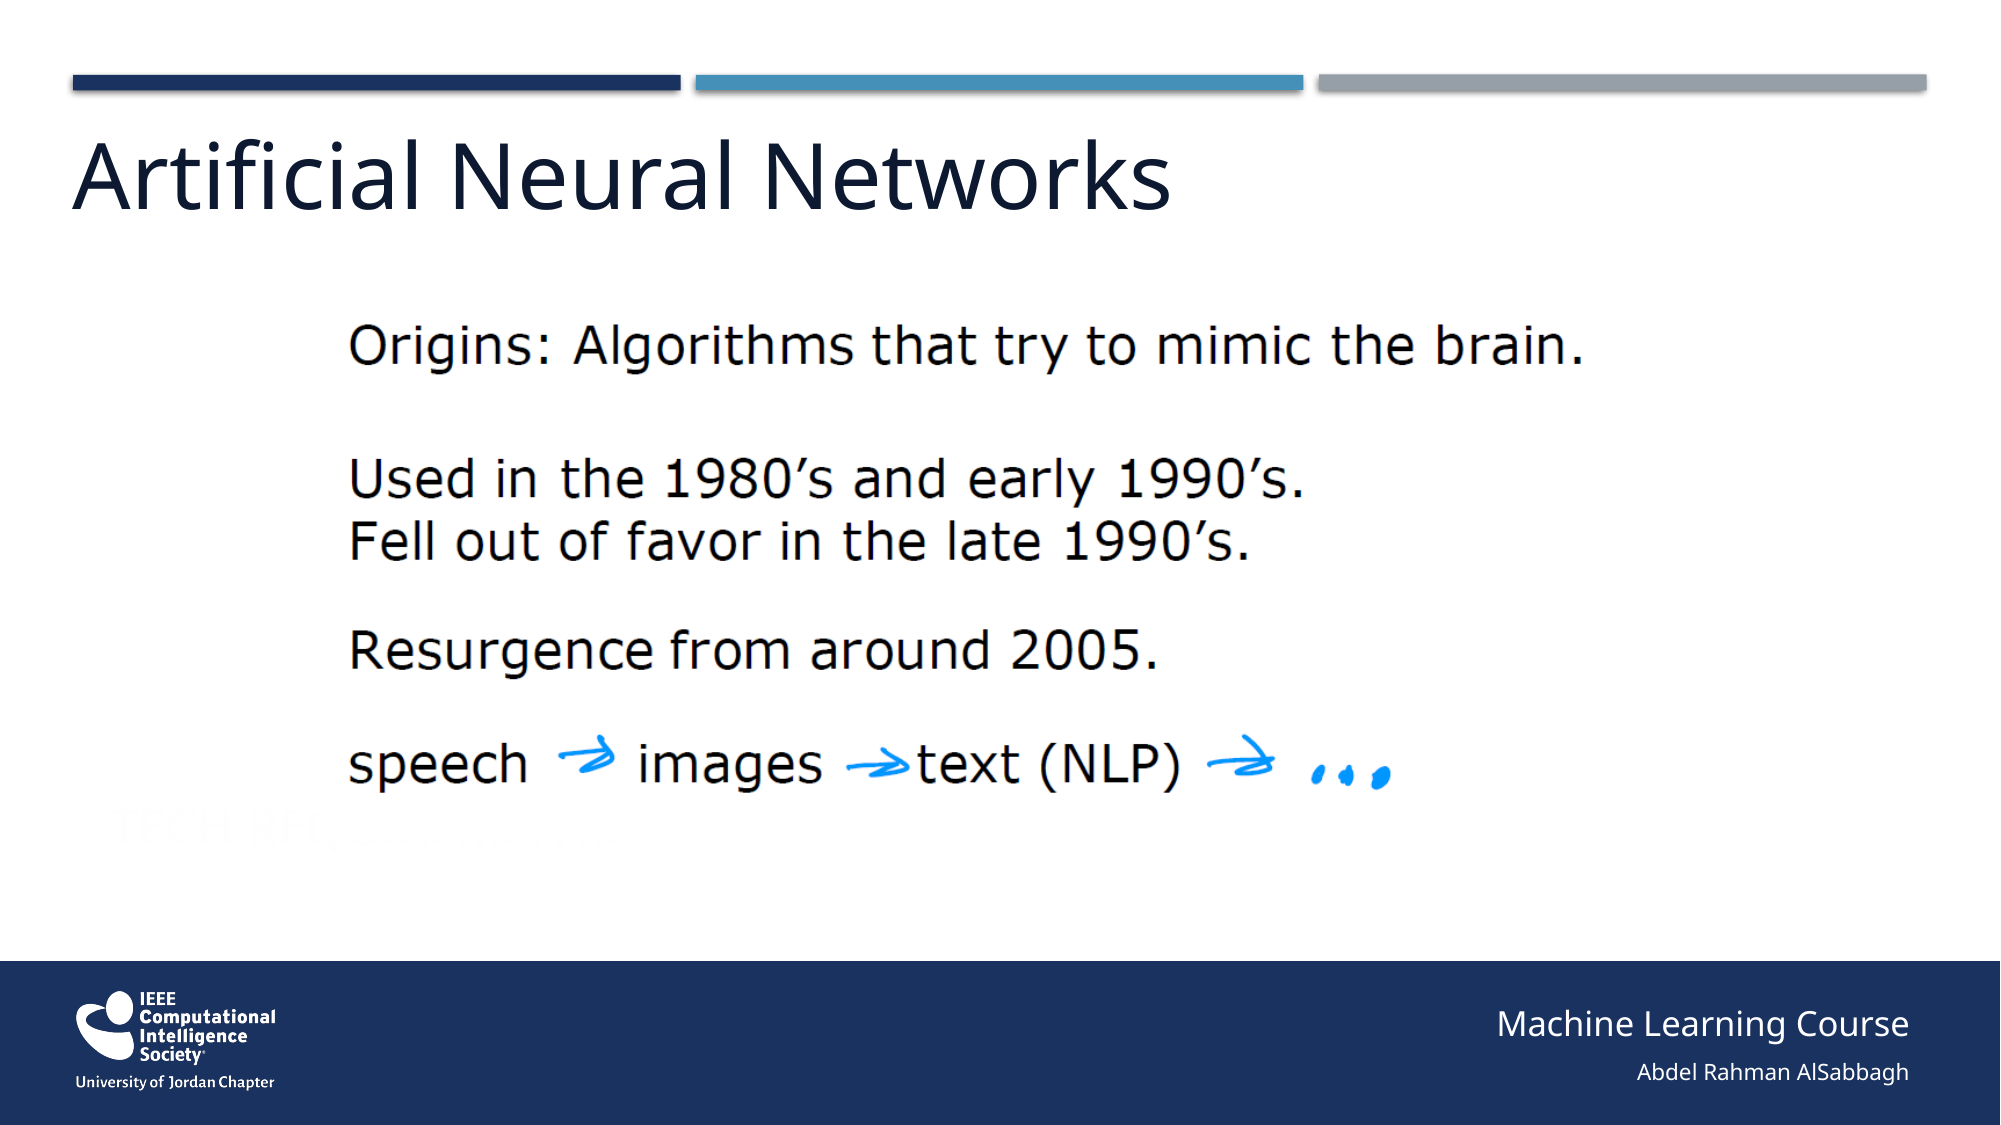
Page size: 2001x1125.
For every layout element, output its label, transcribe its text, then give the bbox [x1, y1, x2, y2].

list Machine Learning Course Abdel Rahman AlSabbagh [278, 993, 1925, 1093]
text_box [0, 961, 2000, 1125]
picture [74, 991, 276, 1092]
picture [322, 305, 1597, 839]
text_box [74, 253, 1926, 891]
text_box Artificial Neural Networks [57, 110, 1862, 225]
